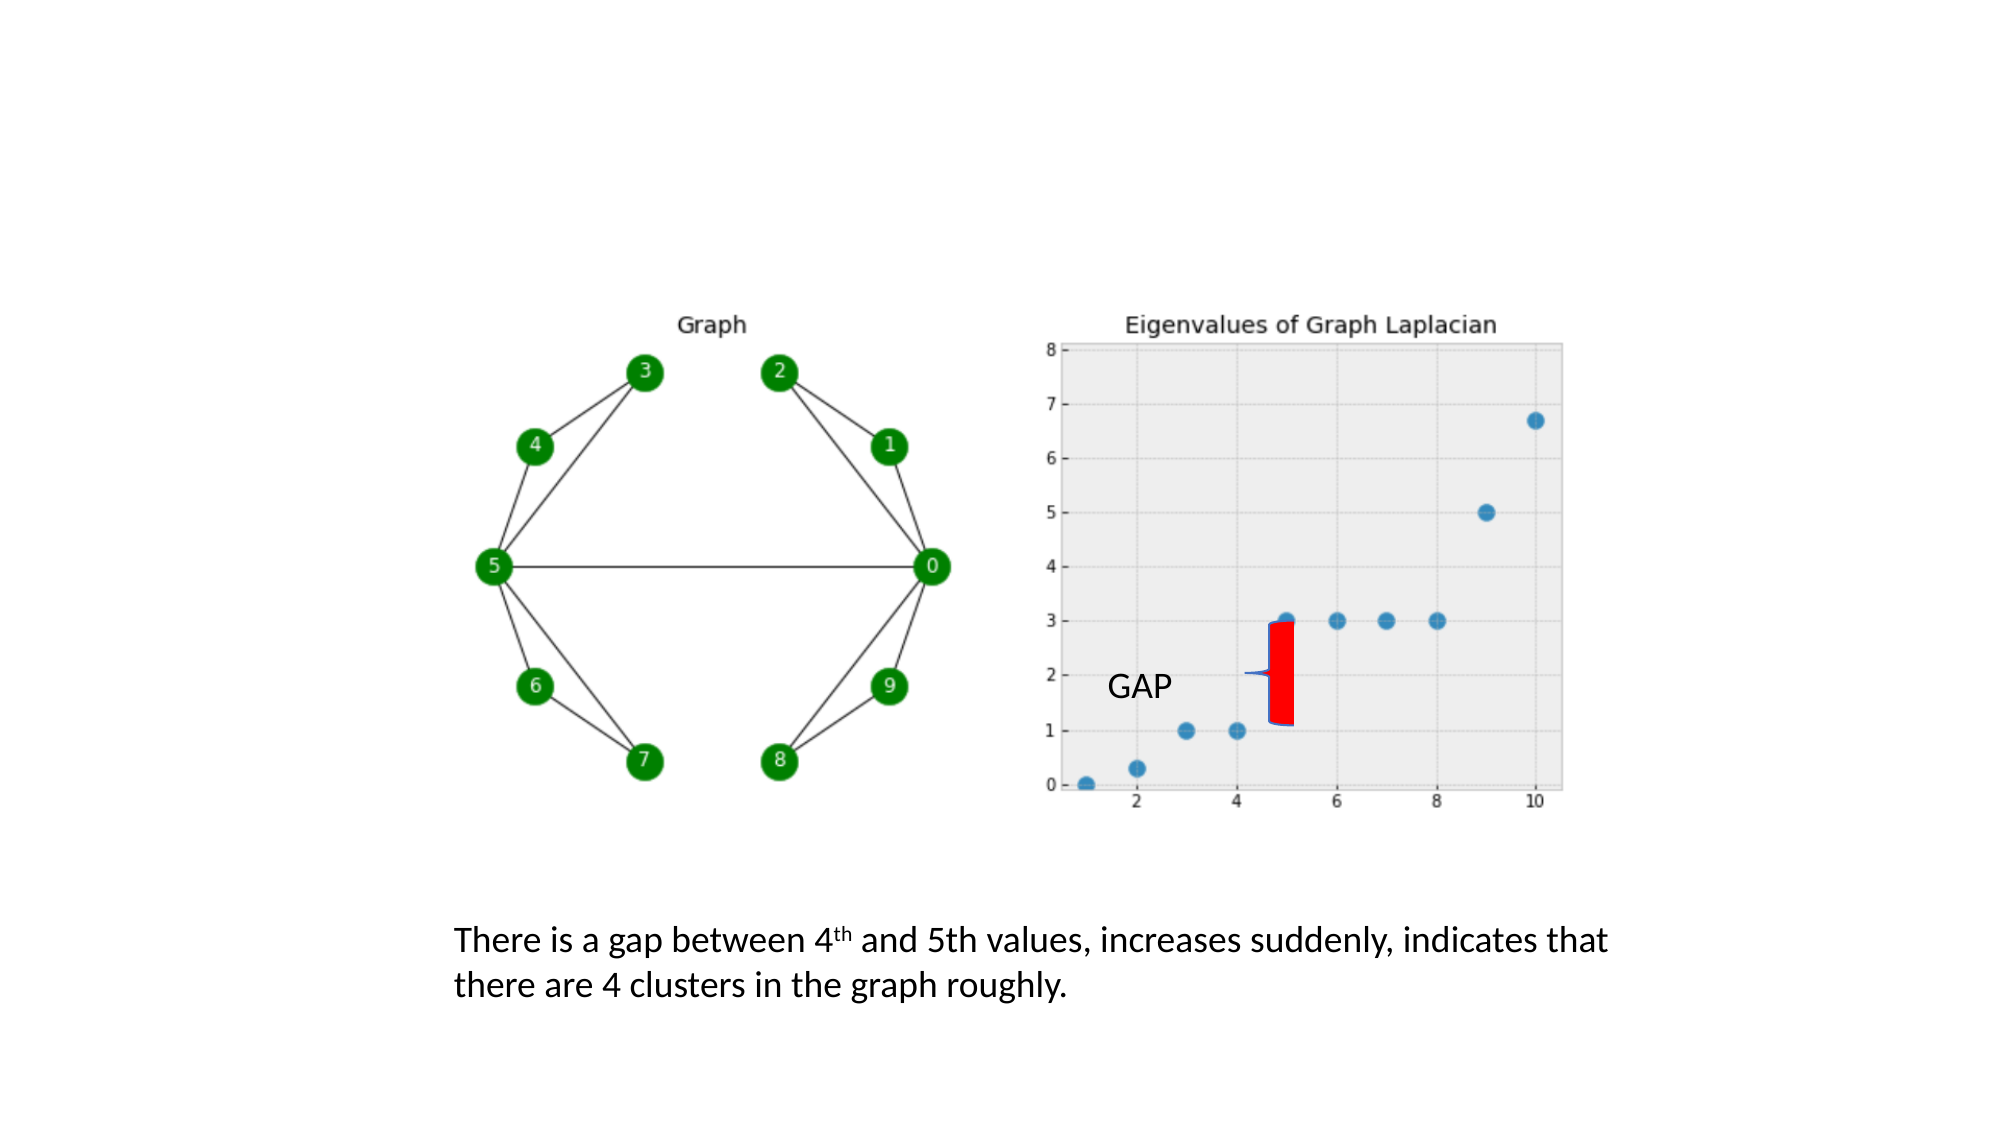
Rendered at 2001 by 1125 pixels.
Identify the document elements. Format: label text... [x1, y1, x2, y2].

picture [381, 241, 1619, 884]
text_box There is a gap between 4th and 5th values, increases suddenly, indicates that there are 4 clusters in the graph roughly. [438, 907, 1625, 1013]
